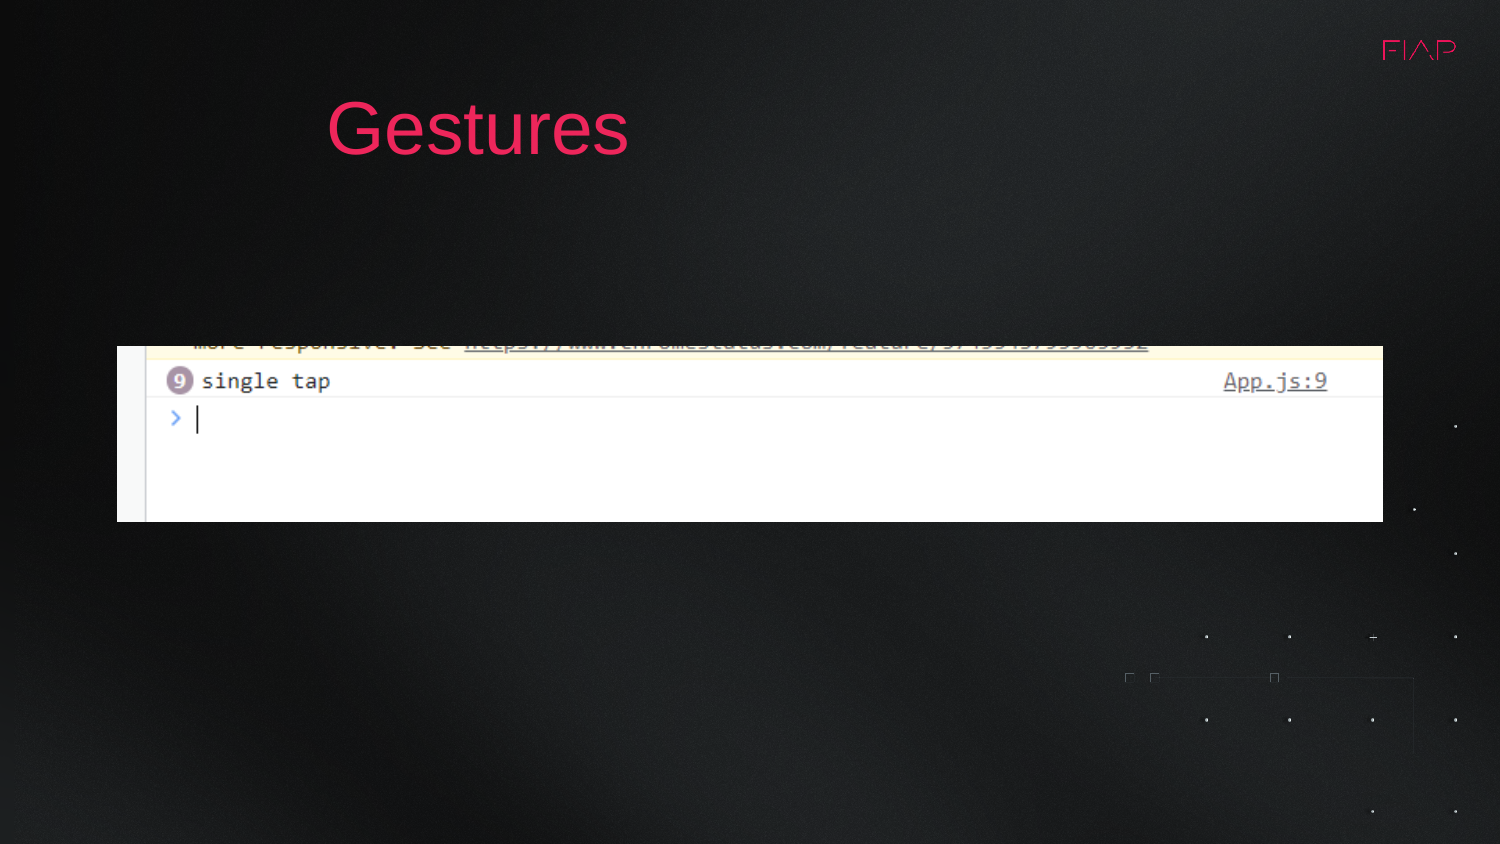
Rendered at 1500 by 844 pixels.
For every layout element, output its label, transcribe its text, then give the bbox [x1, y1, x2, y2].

text_box Gestures [311, 72, 1126, 177]
picture [0, 0, 1500, 844]
